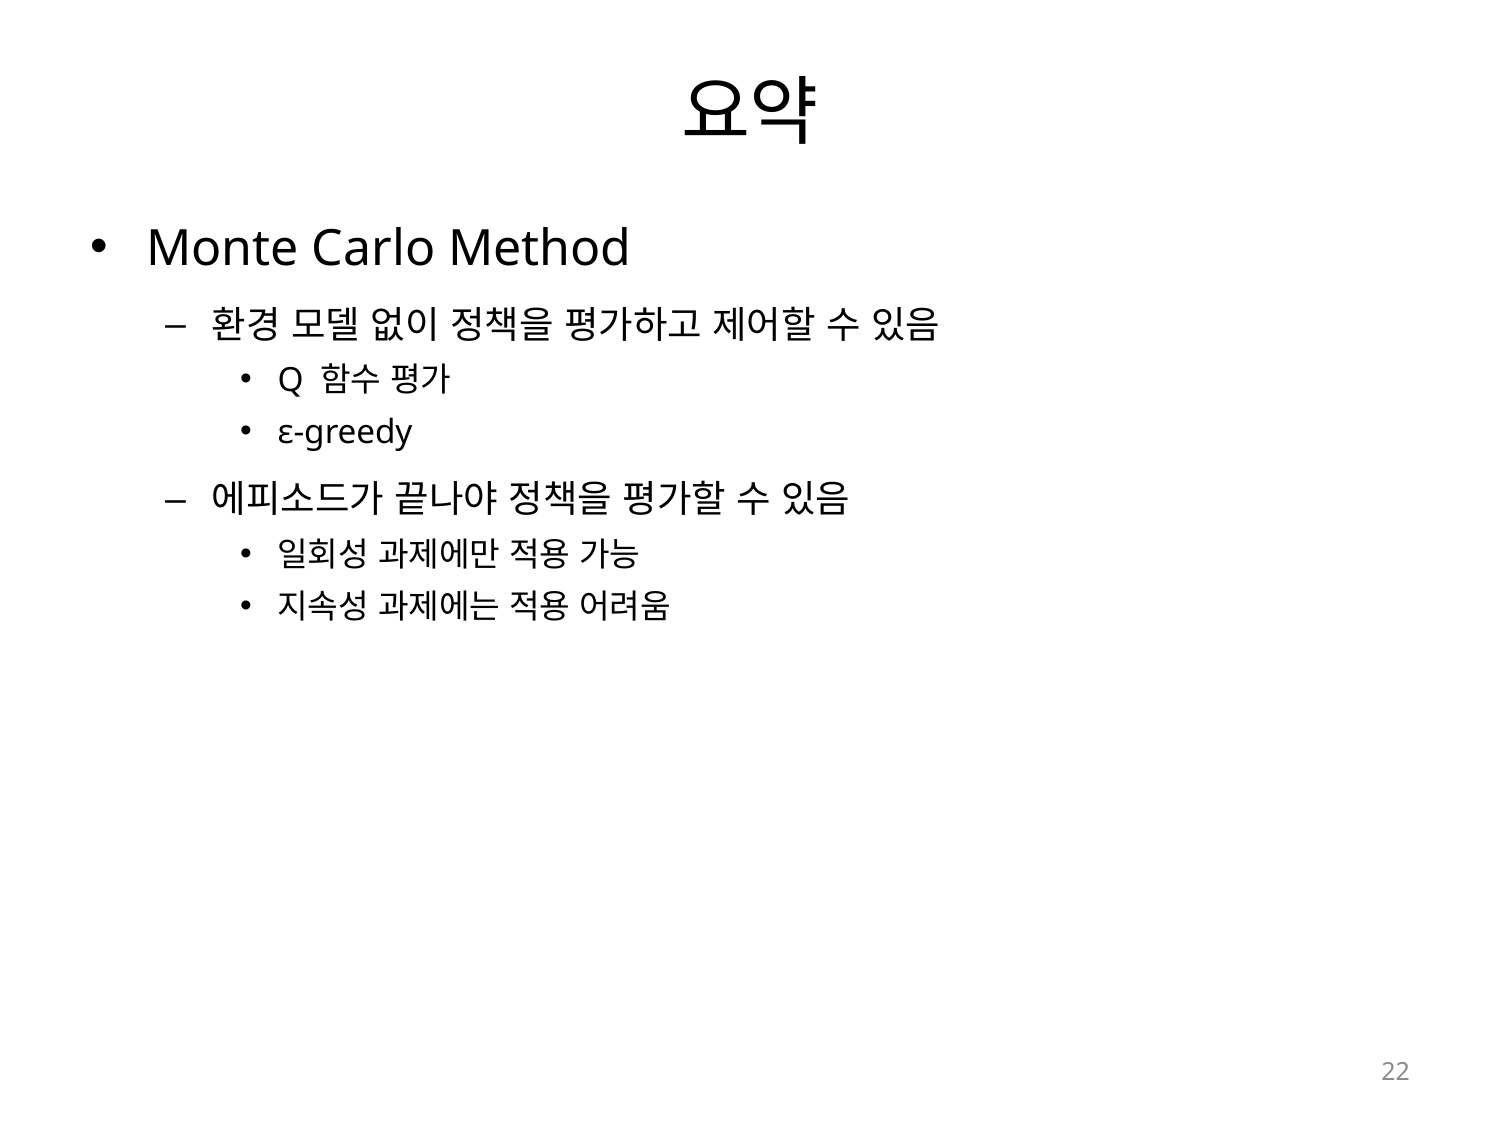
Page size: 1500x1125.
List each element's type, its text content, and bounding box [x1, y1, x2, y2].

title 요약 [75, 45, 1425, 173]
slide_number 22 [1074, 1042, 1425, 1103]
list Monte Carlo Method 환경 모델 없이 정책을 평가하고 제어할 수 있음 Q 함수 평가 ε-greedy 에피소드가 끝나야 정책을 평가할 수 있음 일회성 과제에만 적용 가능 지속성 과제에는 적용 어려움 [75, 208, 1425, 1005]
